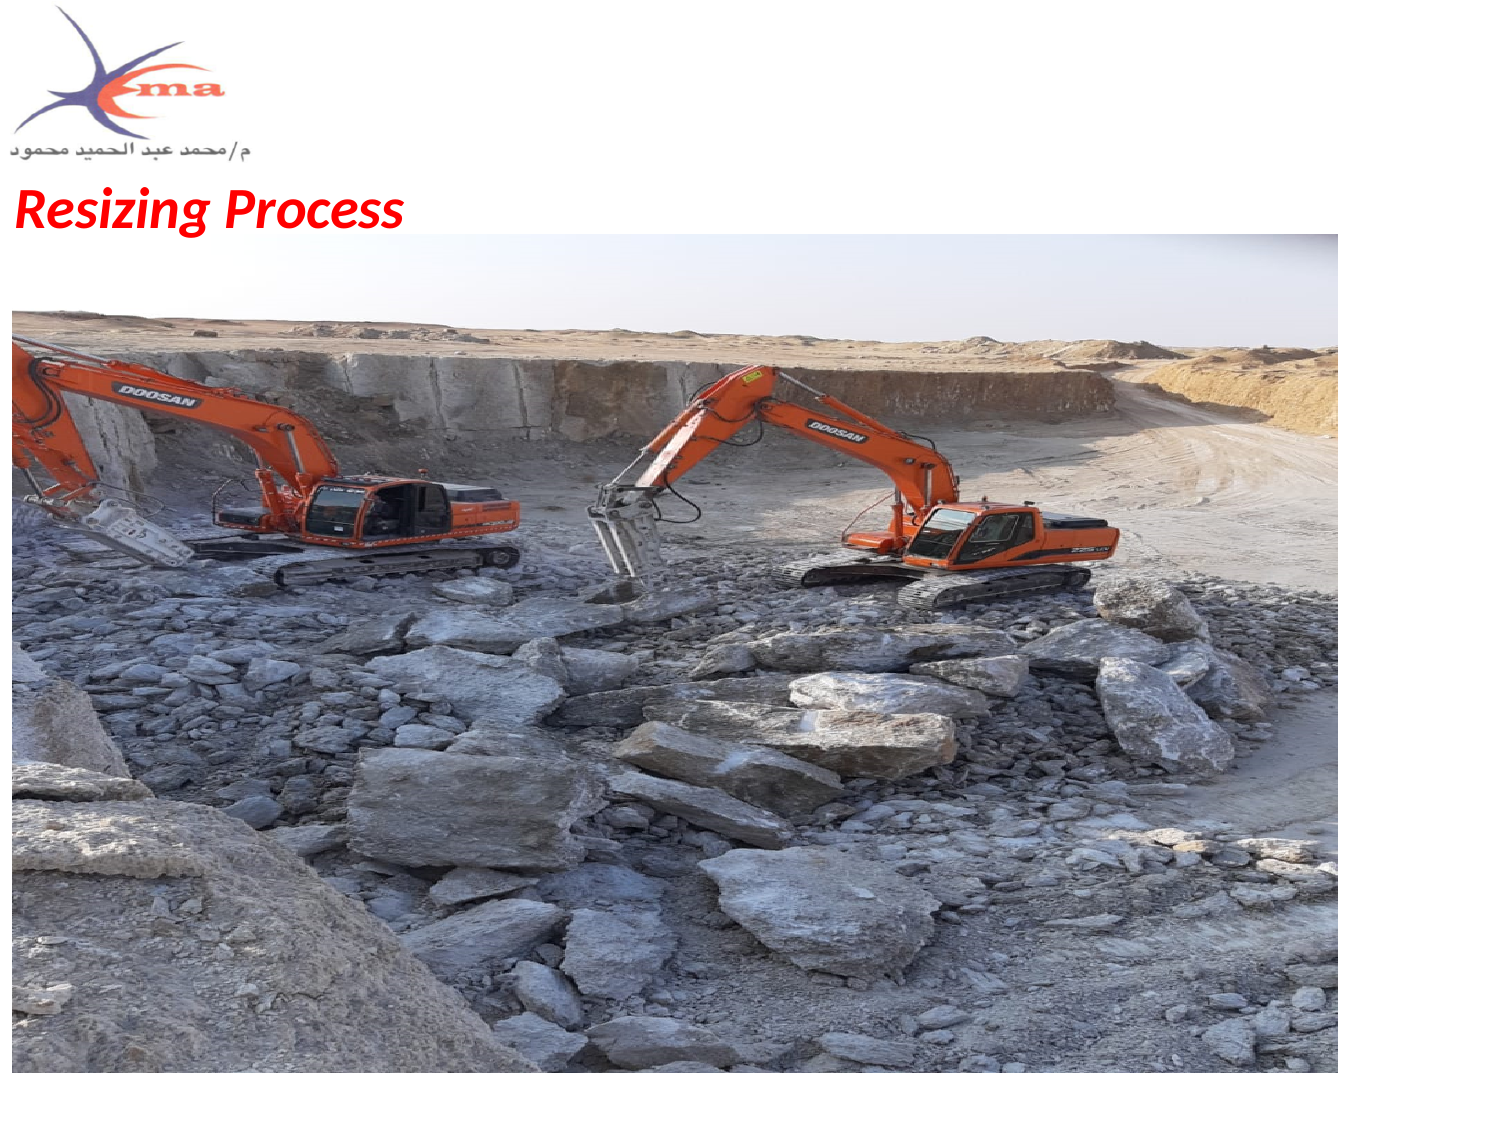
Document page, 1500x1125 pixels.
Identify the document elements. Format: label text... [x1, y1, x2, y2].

picture [0, 0, 264, 163]
picture [12, 234, 1338, 1073]
text_box Resizing Process [0, 162, 1350, 238]
